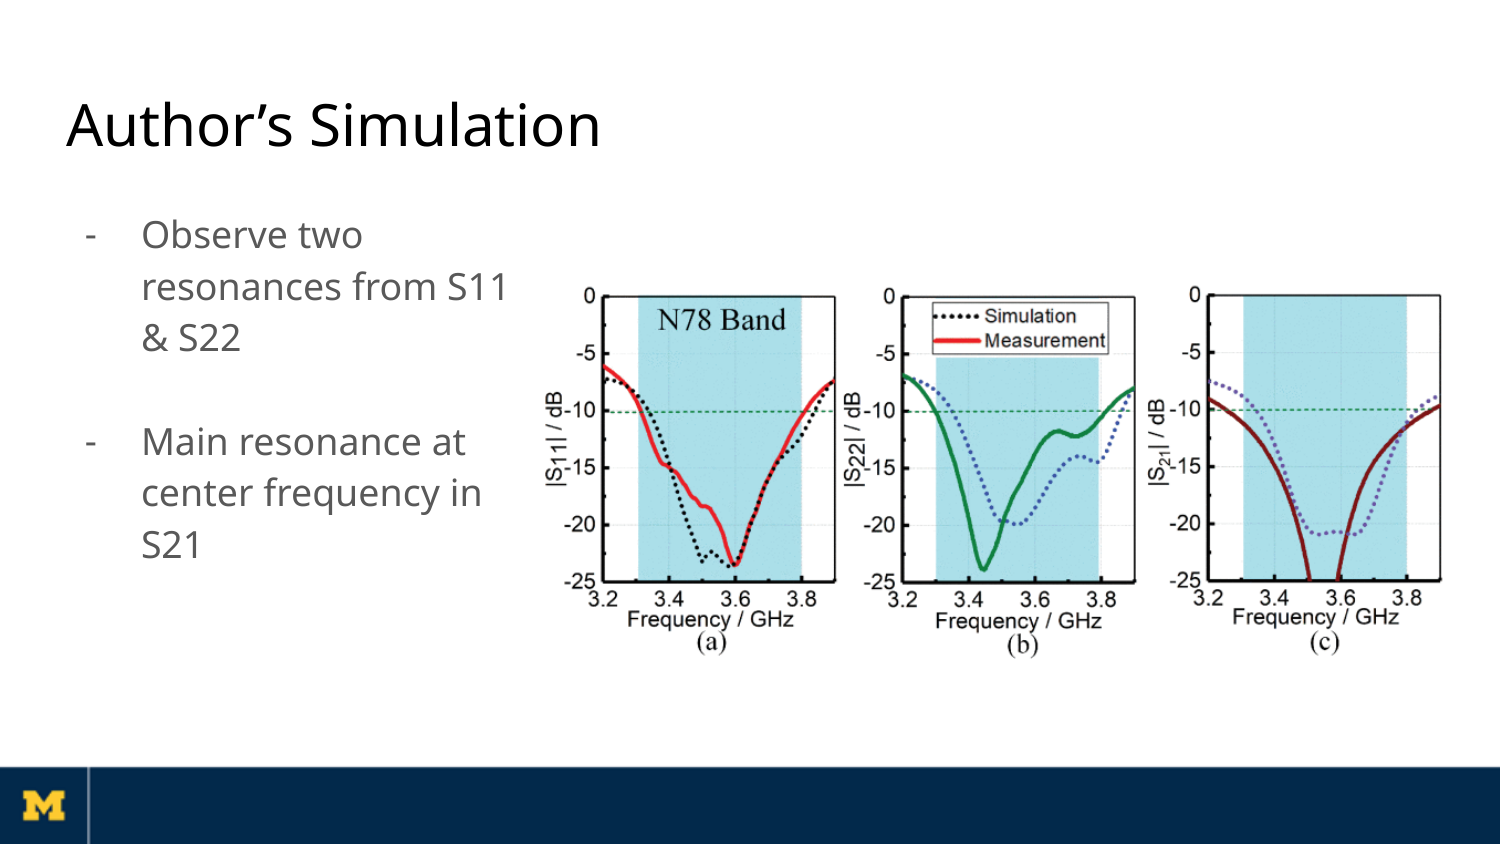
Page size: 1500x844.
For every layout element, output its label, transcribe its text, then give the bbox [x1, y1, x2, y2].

picture [0, 0, 1500, 844]
title Author’s Simulation [51, 72, 1449, 167]
list Observe two resonances from S11 & S22 Main resonance at center frequency in S21 [51, 189, 543, 750]
